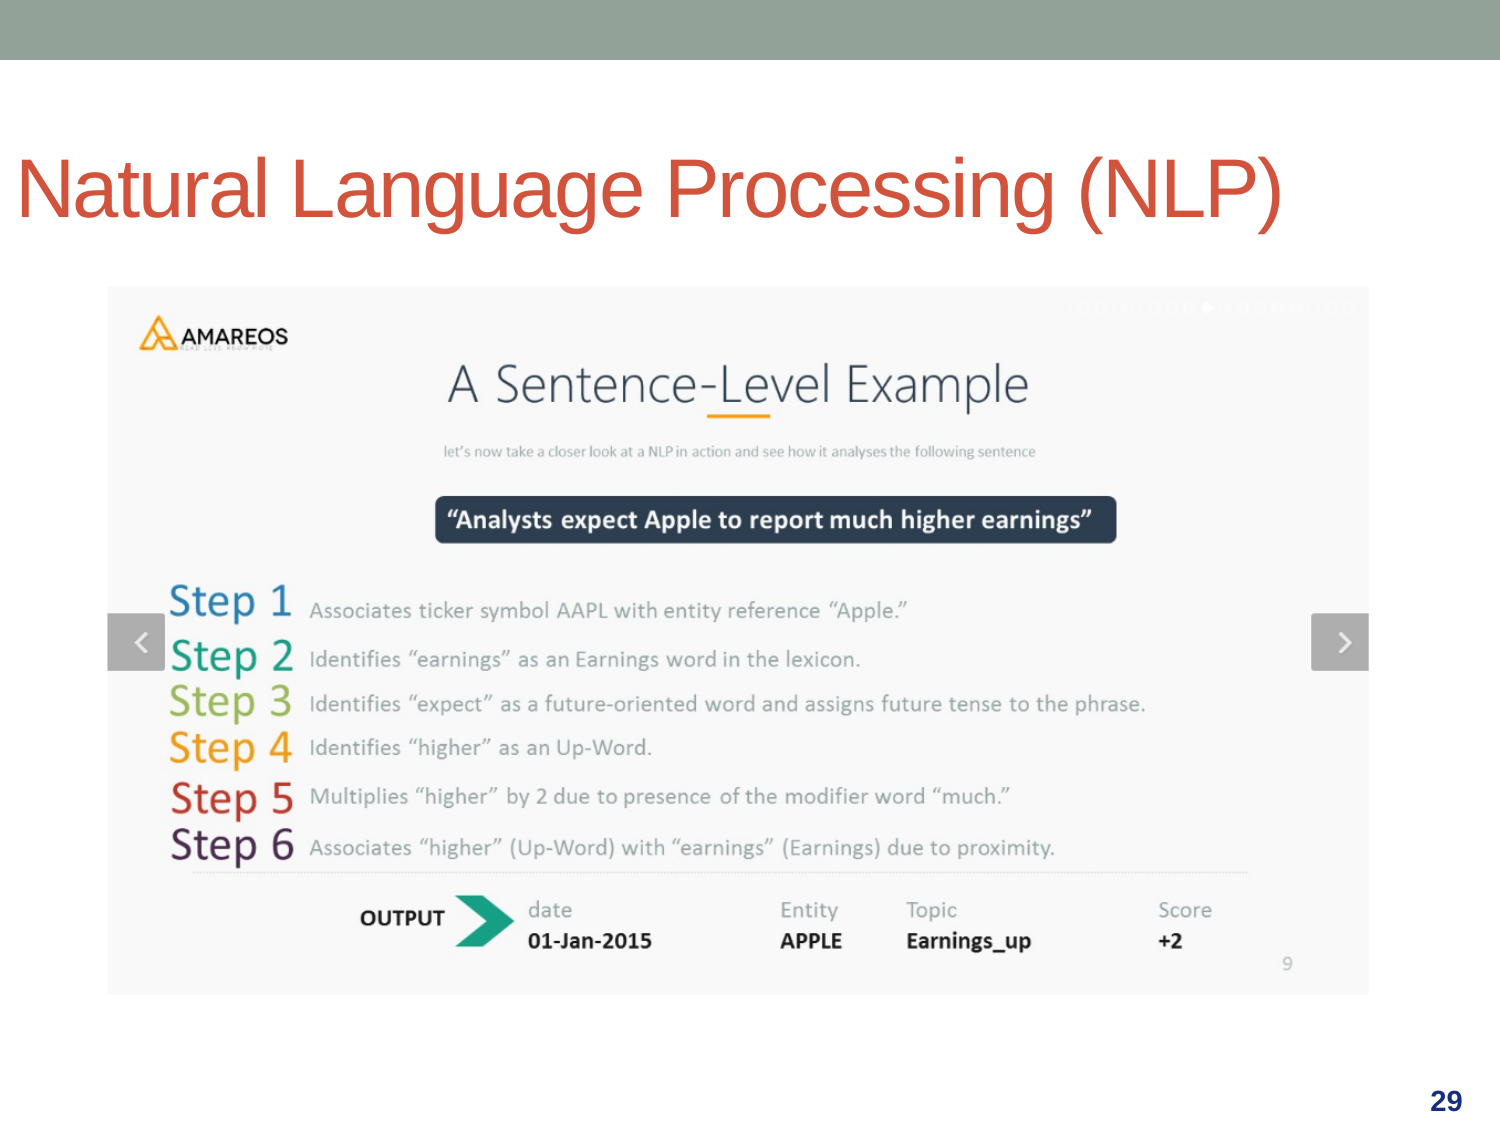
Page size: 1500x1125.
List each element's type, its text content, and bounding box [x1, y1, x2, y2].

text_box [64, 278, 1436, 1047]
title Natural Language Processing (NLP) [0, 101, 1325, 266]
slide_number 29 [1415, 1070, 1499, 1125]
picture [100, 278, 1381, 995]
